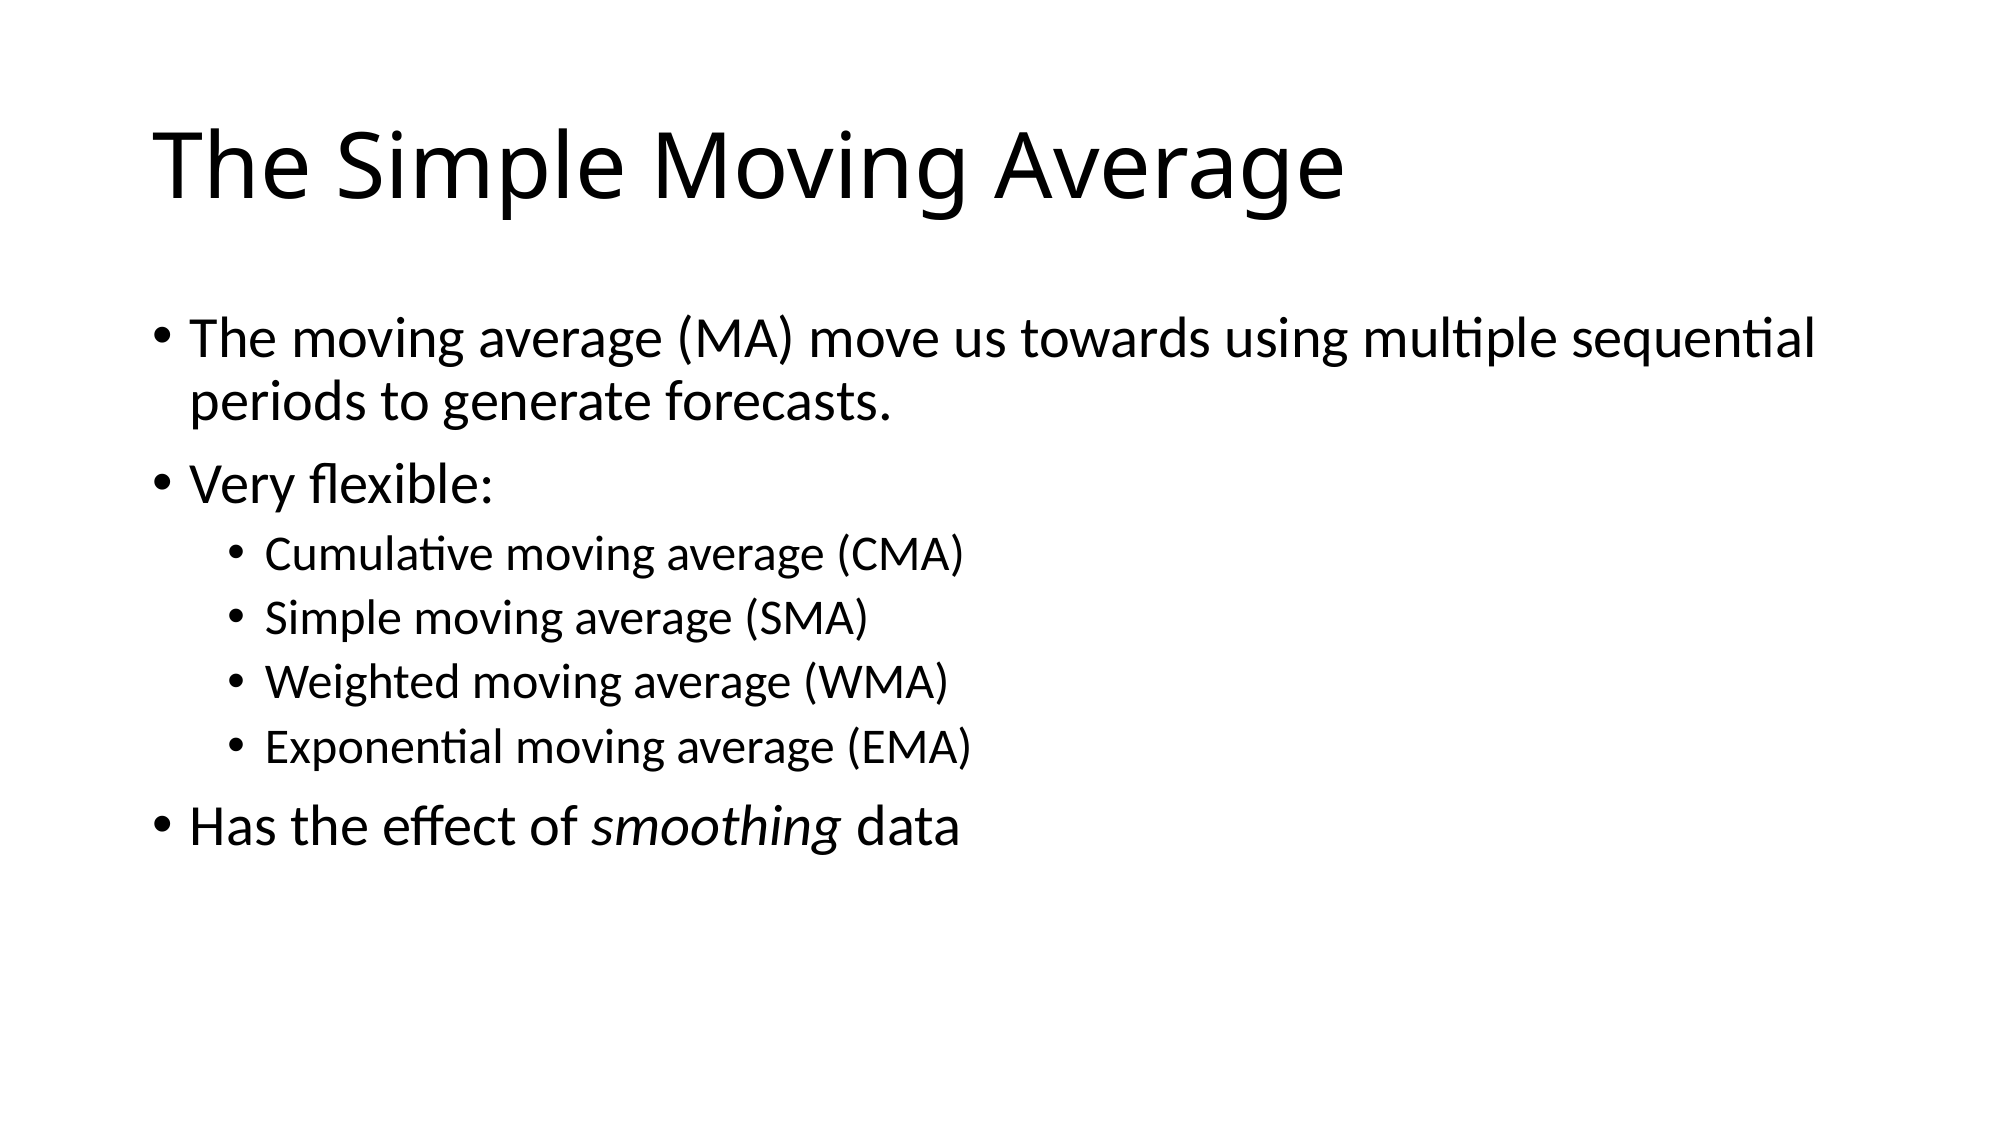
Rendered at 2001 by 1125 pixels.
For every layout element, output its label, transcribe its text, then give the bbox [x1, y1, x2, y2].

title The Simple Moving Average [137, 59, 1863, 278]
list The moving average (MA) move us towards using multiple sequential periods to generate forecasts. Very flexible: Cumulative moving average (CMA) Simple moving average (SMA) Weighted moving average (WMA) Exponential moving average (EMA) Has the effect of smoothing data [137, 299, 1863, 1014]
